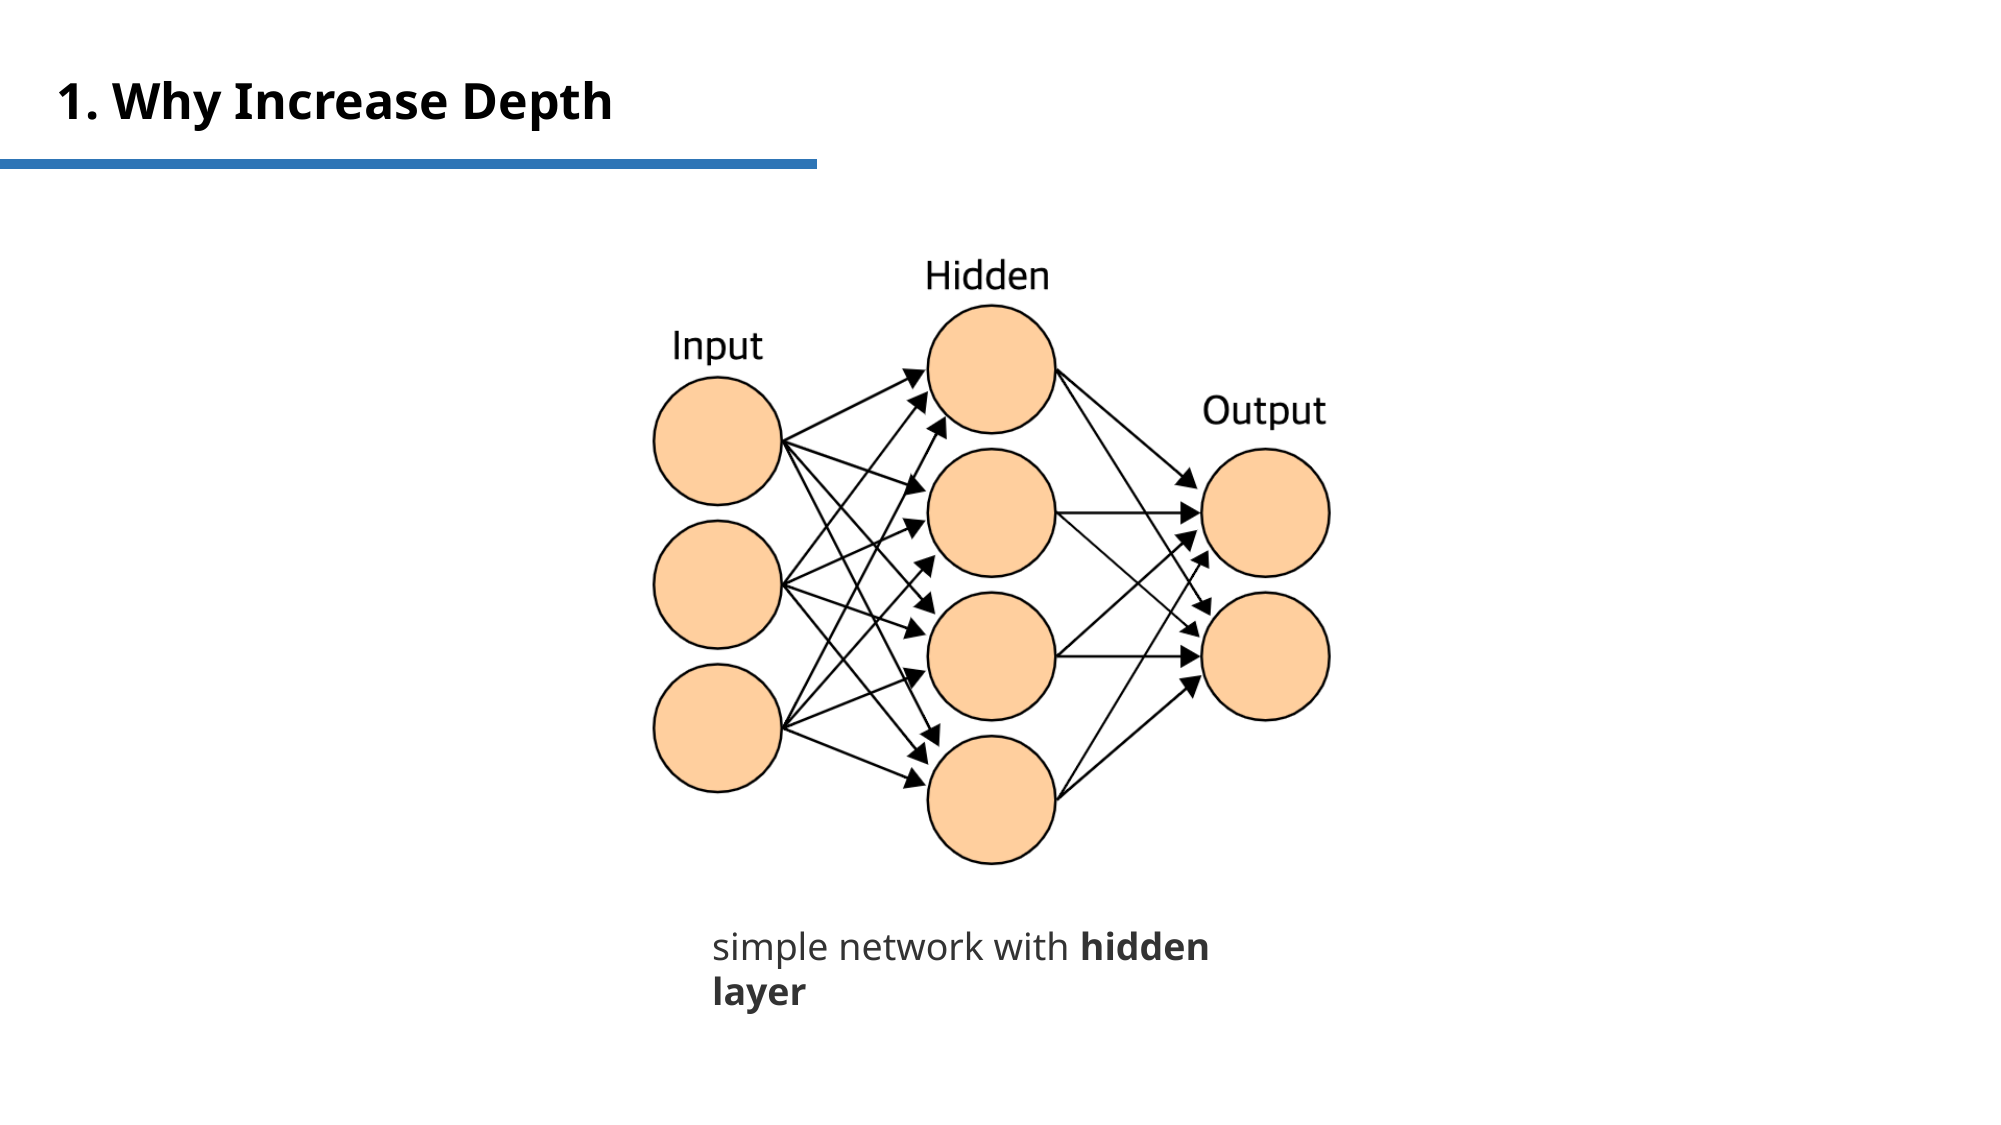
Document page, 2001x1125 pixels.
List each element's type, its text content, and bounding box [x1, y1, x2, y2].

picture [590, 216, 1410, 909]
text_box simple network with hidden layer [697, 915, 1253, 1020]
text_box 1. Why Increase Depth [42, 61, 630, 137]
